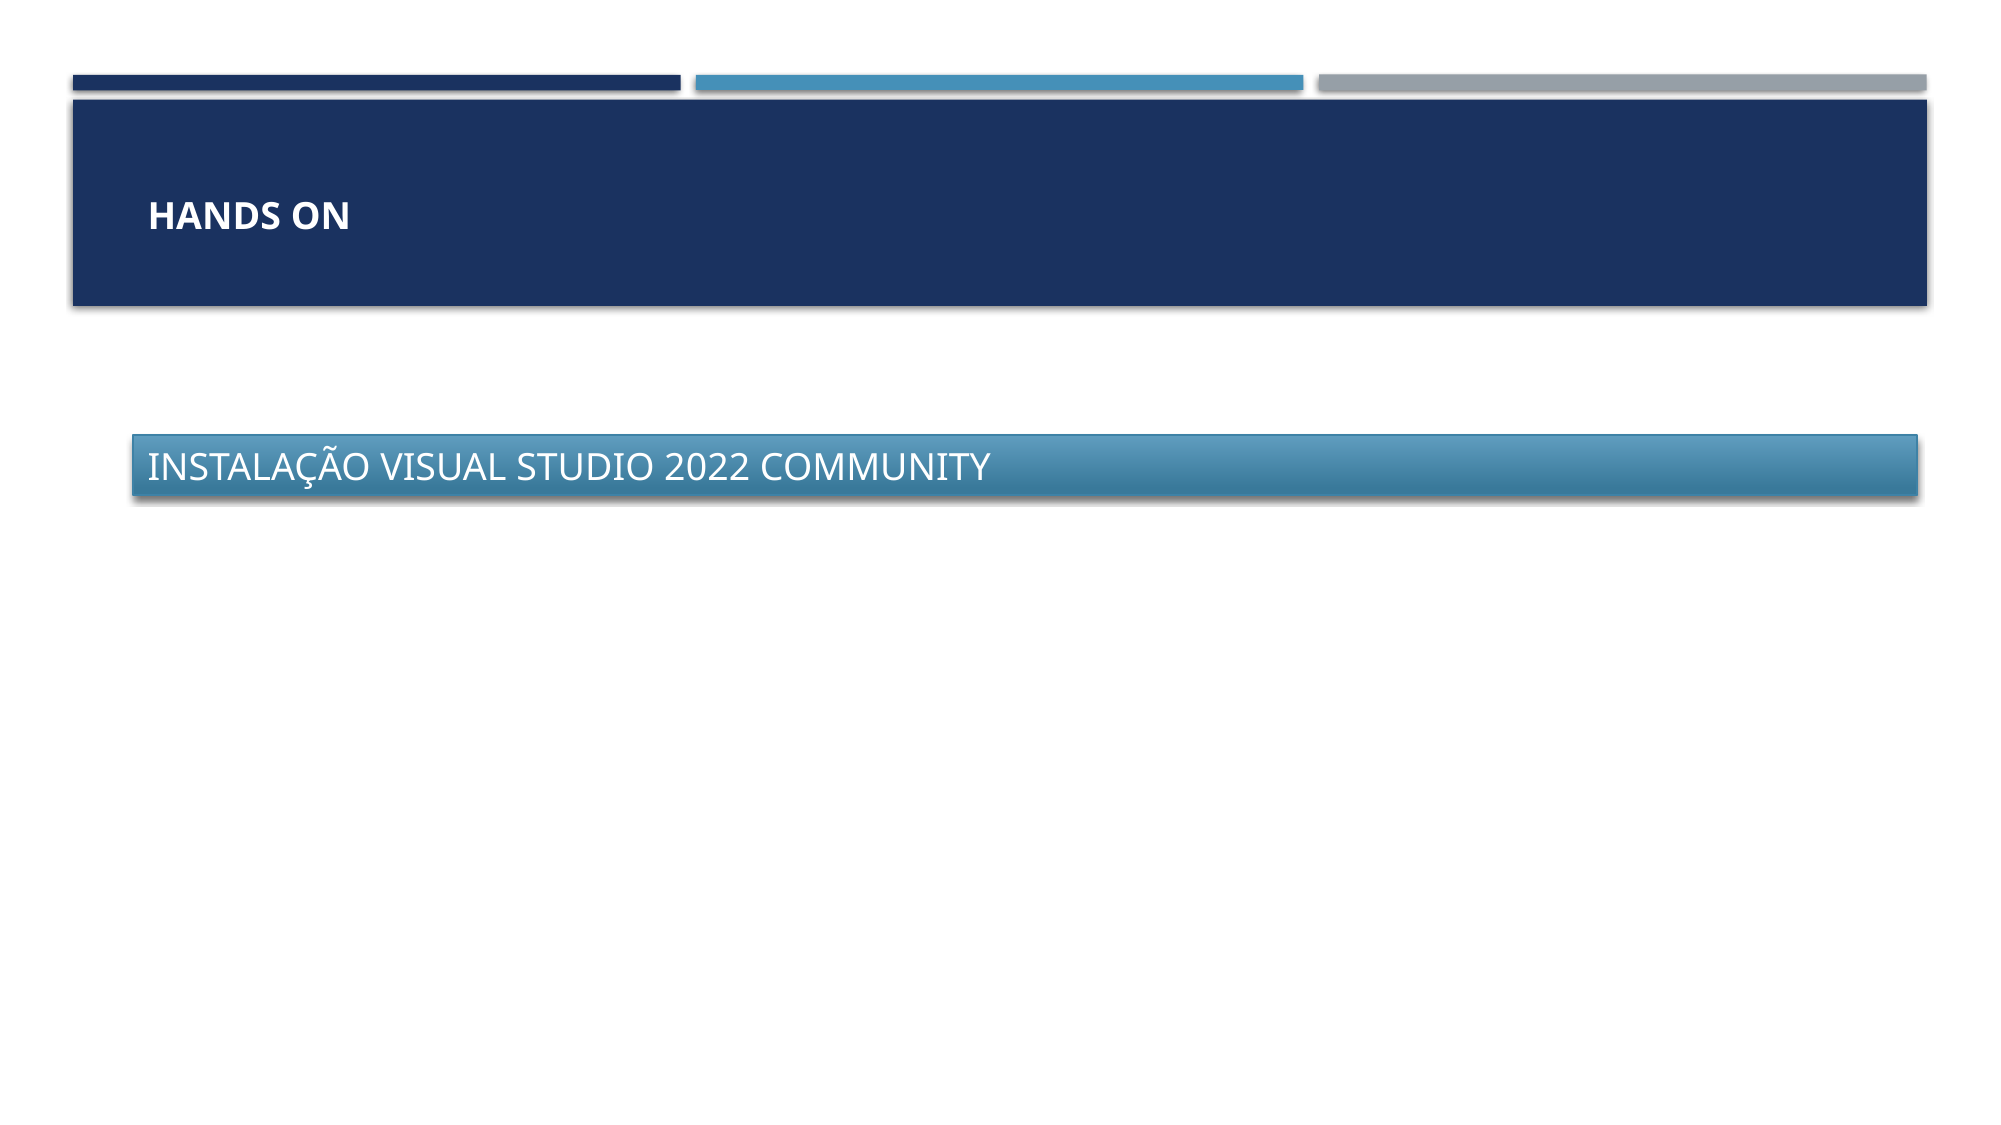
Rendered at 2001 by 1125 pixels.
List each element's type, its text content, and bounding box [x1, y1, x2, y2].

text_box HANDS ON [132, 184, 1134, 245]
text_box INSTALAÇÃO VISUAL STUDIO 2022 COMMUNITY [132, 434, 1918, 496]
